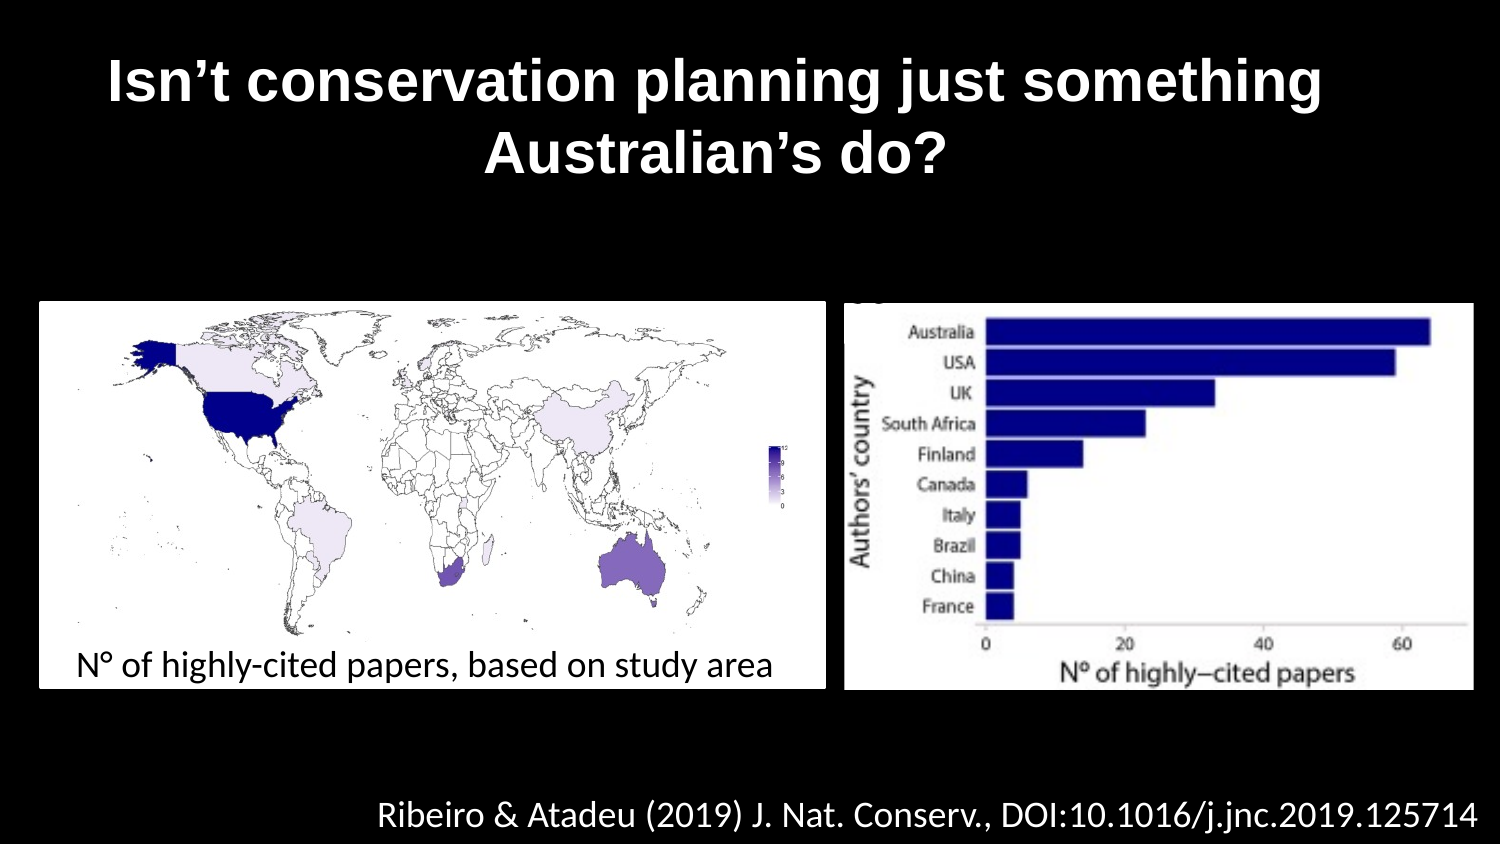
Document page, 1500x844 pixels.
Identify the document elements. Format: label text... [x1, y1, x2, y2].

title Isn’t conservation planning just something Australian’s do? [8, 33, 1425, 194]
text_box N° of highly-cited papers, based on study area [61, 632, 839, 693]
picture [77, 310, 788, 642]
text_box Ribeiro & Atadeu (2019) J. Nat. Conserv., DOI:10.1016/j.jnc.2019.125714 [362, 783, 1494, 843]
text_box [39, 301, 826, 689]
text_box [843, 303, 1474, 690]
